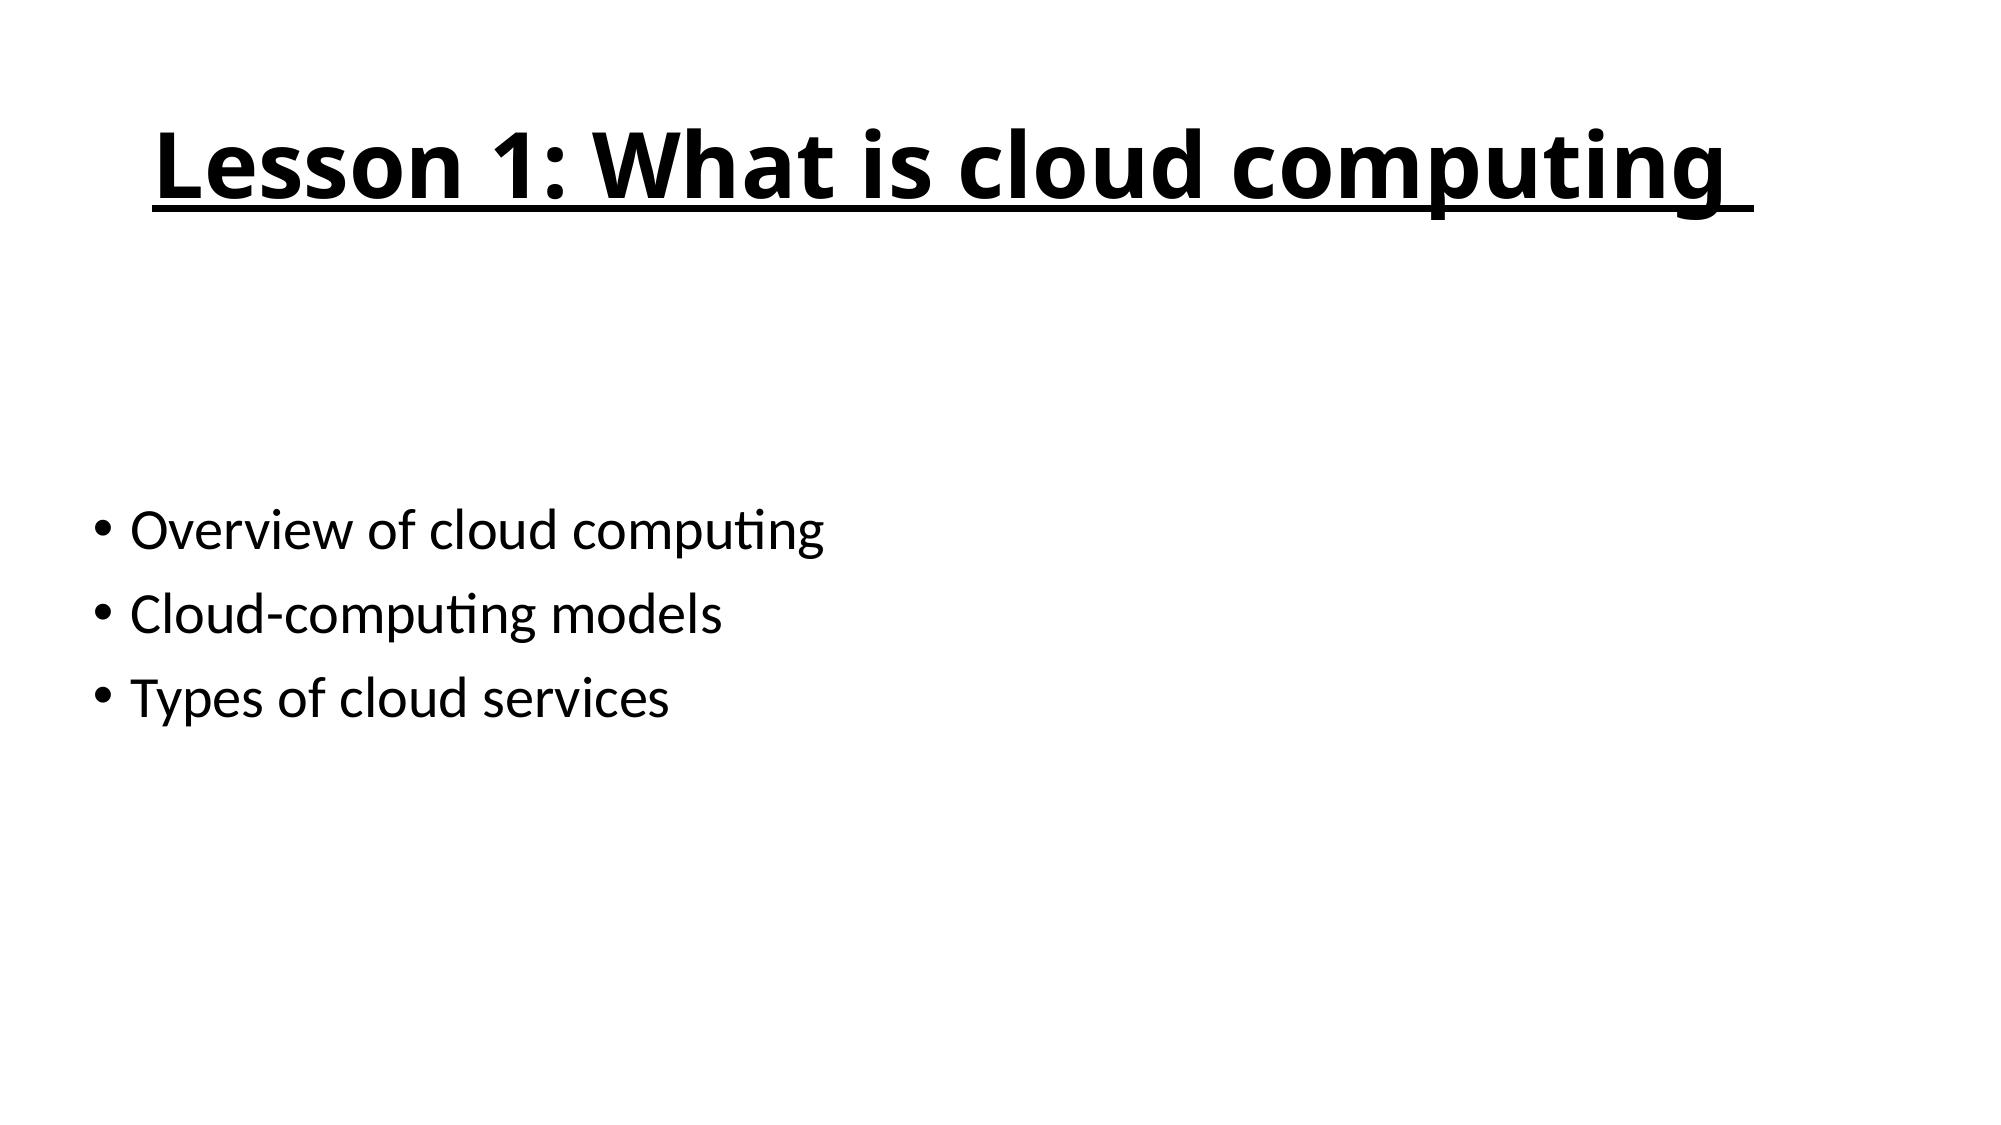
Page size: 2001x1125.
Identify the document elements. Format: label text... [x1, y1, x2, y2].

list Overview of cloud computing Cloud-computing models Types of cloud services [78, 149, 1924, 900]
title Lesson 1: What is cloud computing [137, 59, 1863, 149]
